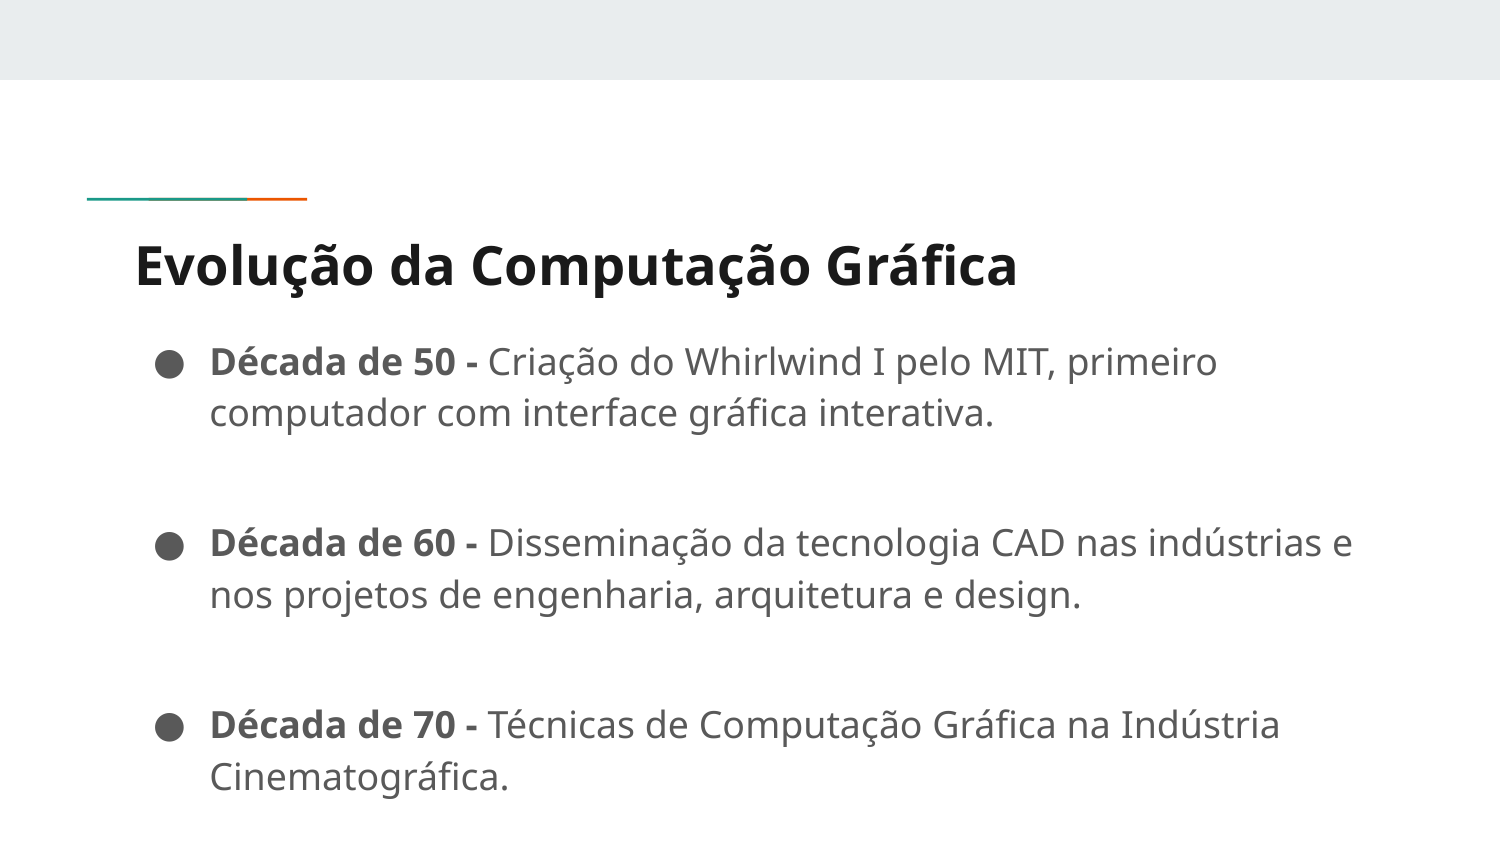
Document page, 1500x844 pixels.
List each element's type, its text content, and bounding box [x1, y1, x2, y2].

list Década de 50 - Criação do Whirlwind I pelo MIT, primeiro computador com interface gráfica interativa. Década de 60 - Disseminação da tecnologia CAD nas indústrias e nos projetos de engenharia, arquitetura e design. Década de 70 - Técnicas de Computação Gráfica na Indústria Cinematográfica. [119, 315, 1381, 687]
title Evolução da Computação Gráfica [119, 216, 1381, 305]
